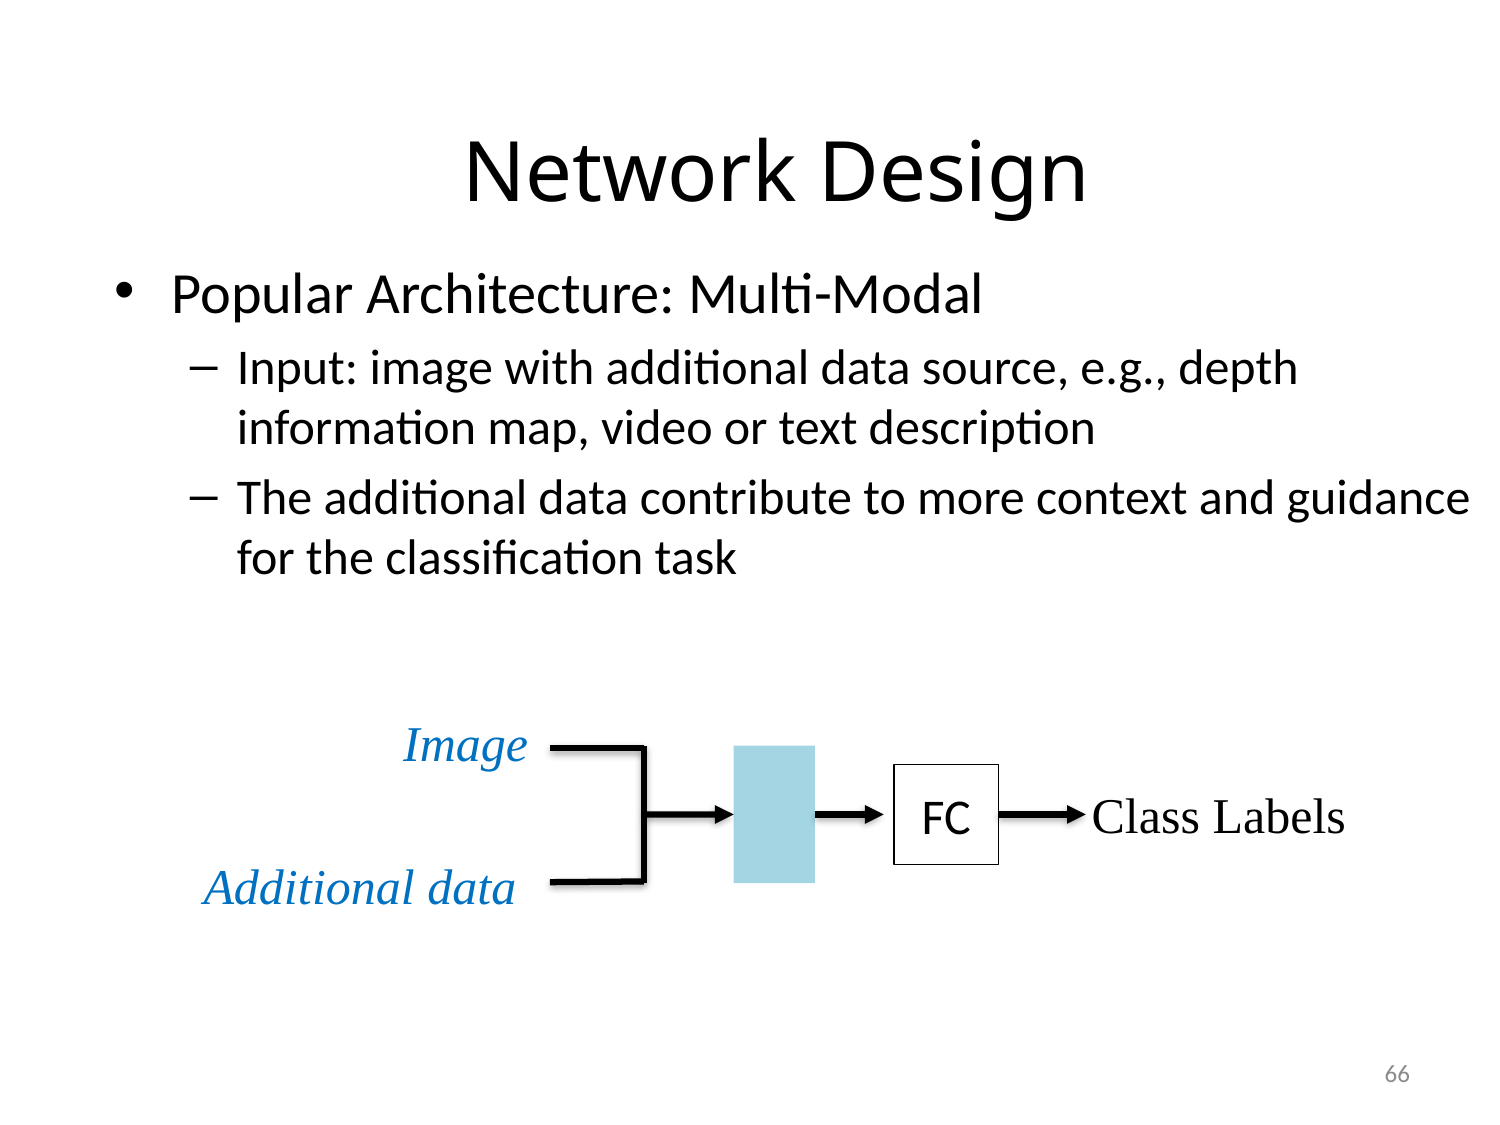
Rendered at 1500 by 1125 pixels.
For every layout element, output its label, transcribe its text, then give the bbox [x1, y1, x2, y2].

slide_number 66 [1074, 1042, 1425, 1103]
text_box FC [894, 764, 999, 865]
title Network Design [103, 59, 1450, 278]
text_box Popular Architecture: Multi-Modal Input: image with additional data source, e.g., depth information map, video or text description The additional data contribute to more context and guidance for the classification task [99, 247, 1488, 990]
text_box Additional data [188, 846, 532, 922]
text_box Image [388, 703, 544, 779]
text_box [733, 745, 815, 884]
text_box Class Labels [1076, 776, 1362, 852]
